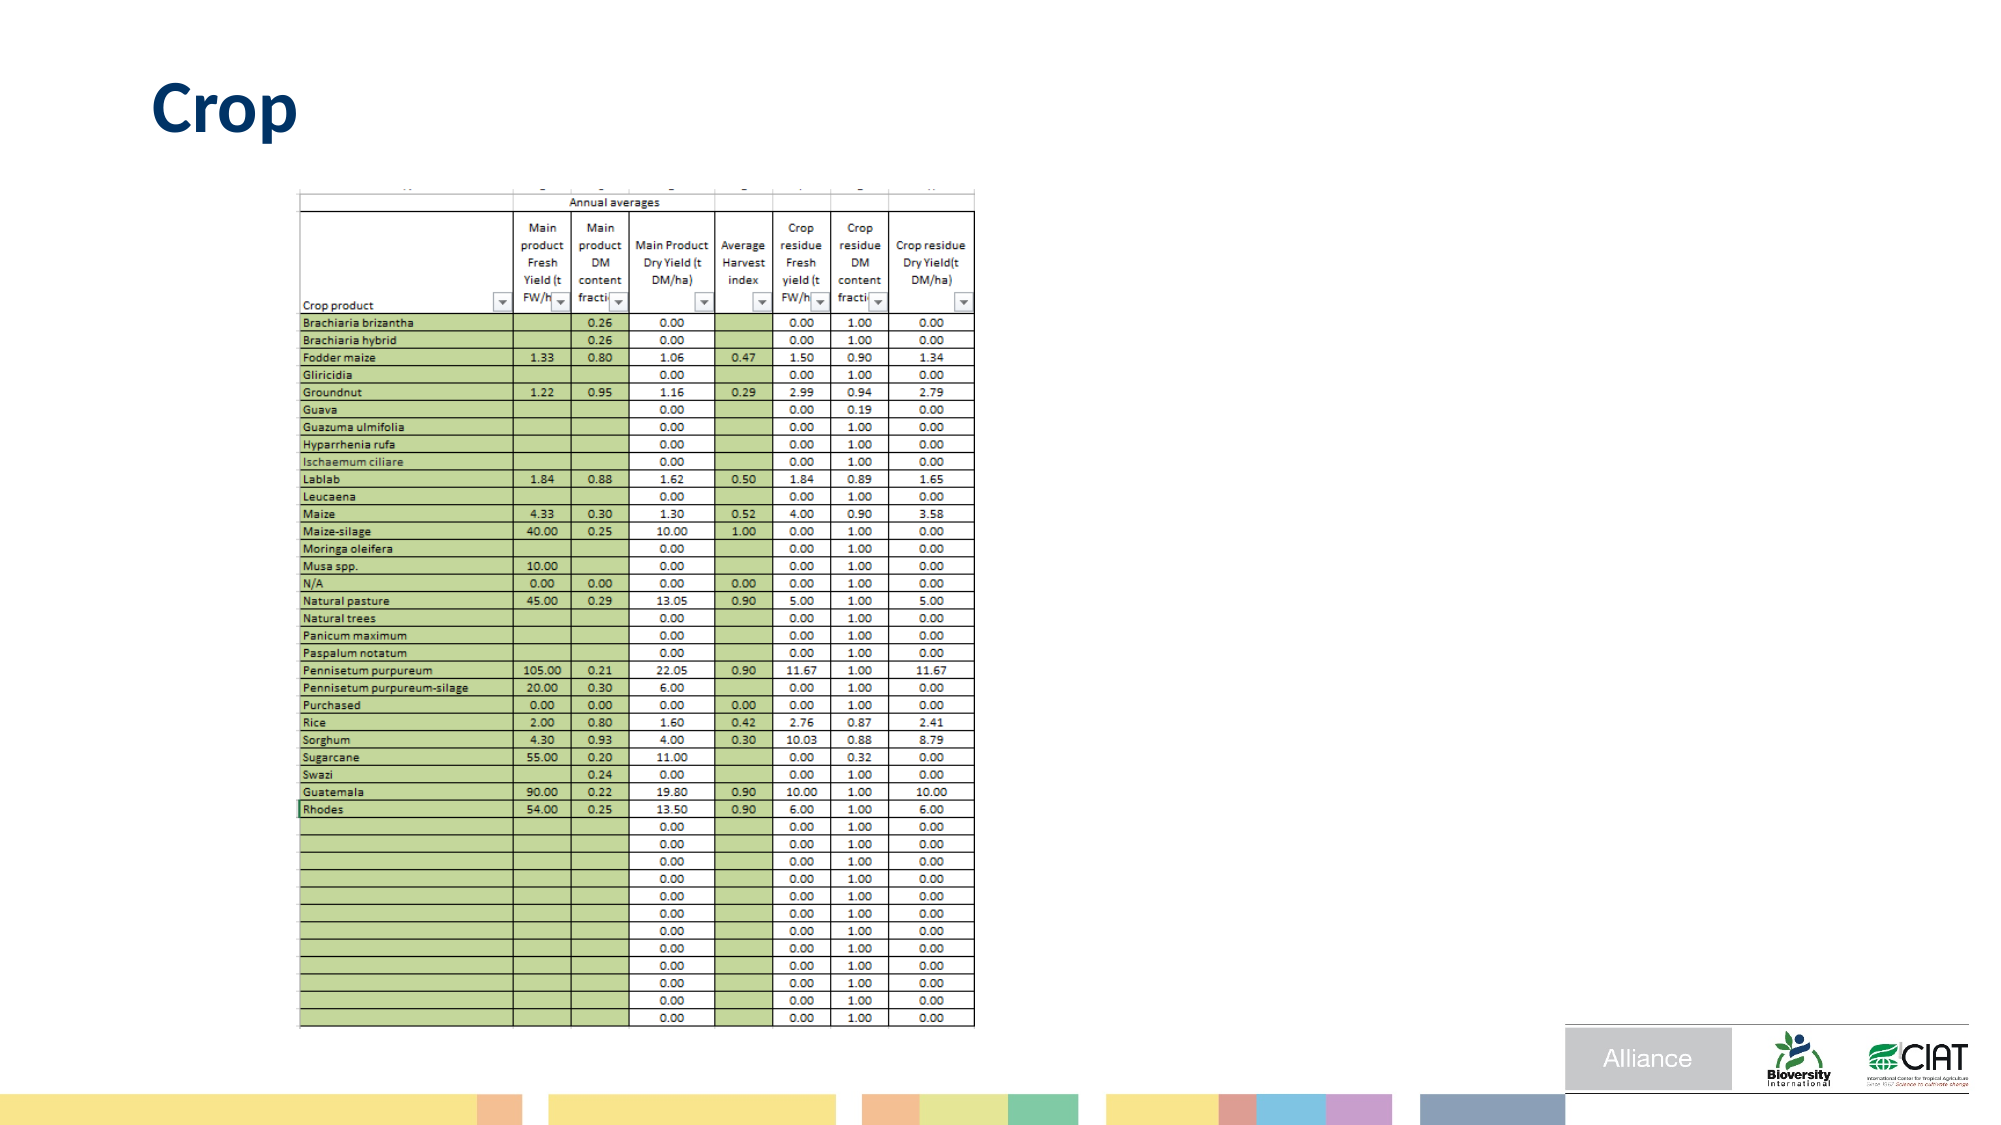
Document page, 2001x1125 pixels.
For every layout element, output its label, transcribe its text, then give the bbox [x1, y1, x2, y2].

picture [0, 0, 2000, 1125]
title Crop [137, 59, 1863, 233]
